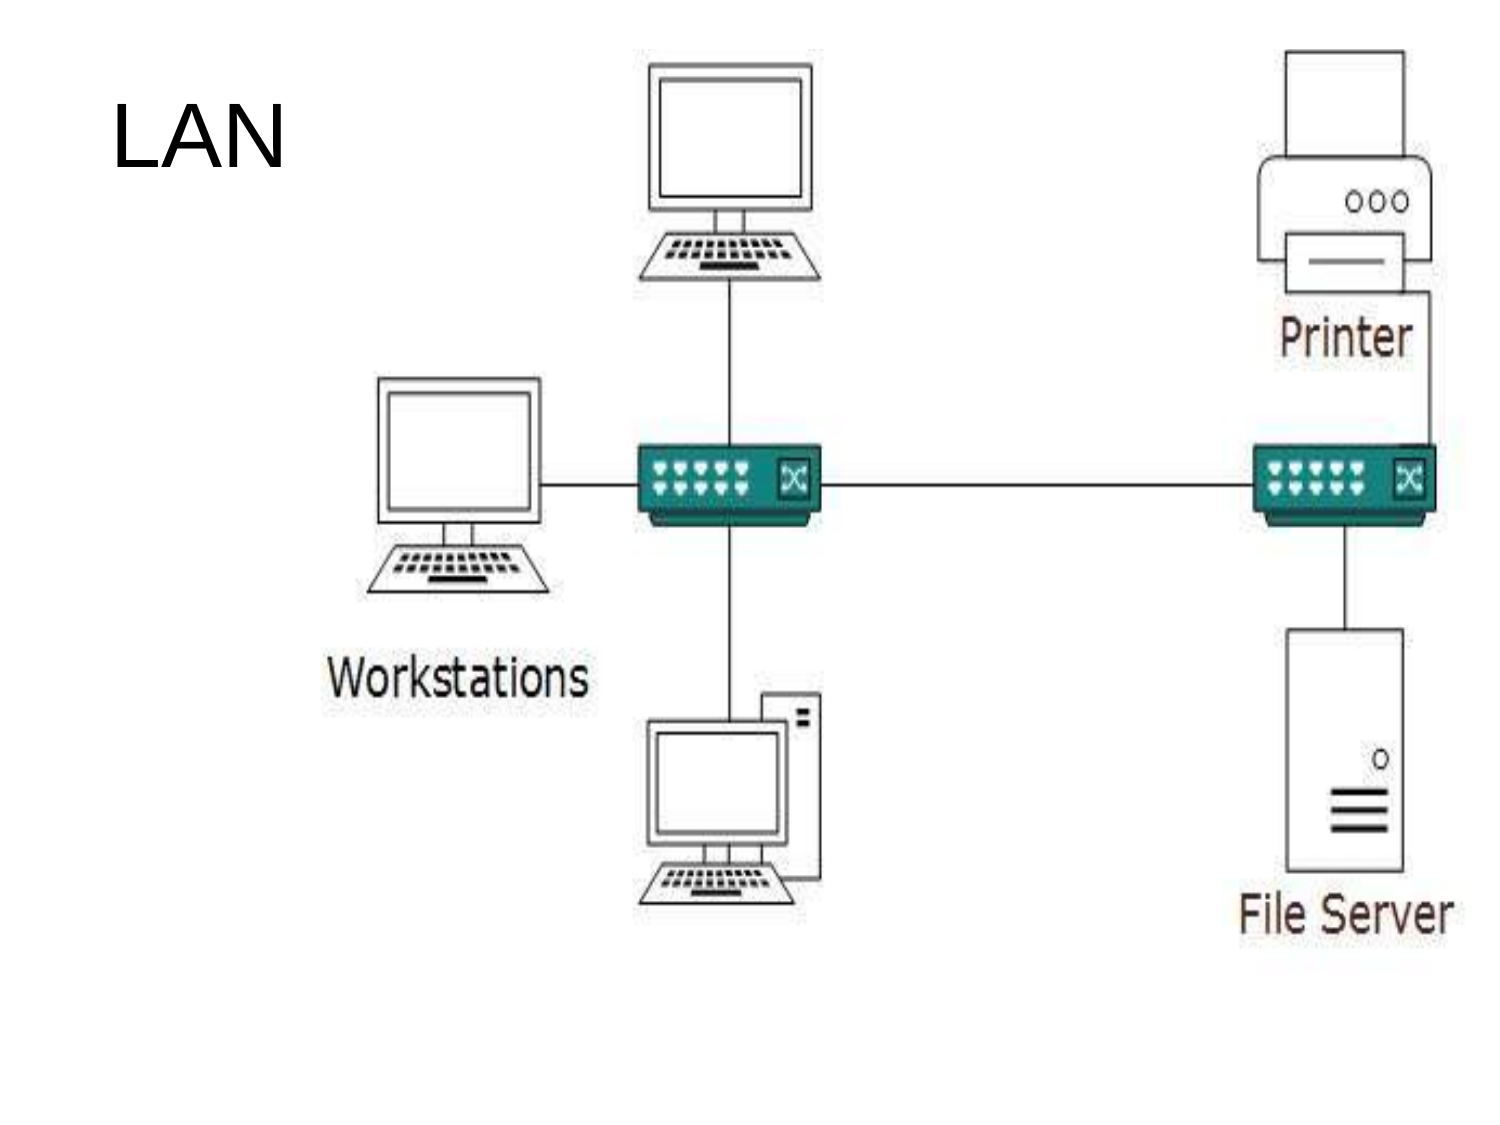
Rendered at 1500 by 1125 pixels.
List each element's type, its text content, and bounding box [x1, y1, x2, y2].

picture [287, 49, 1500, 976]
title LAN [110, 75, 282, 190]
